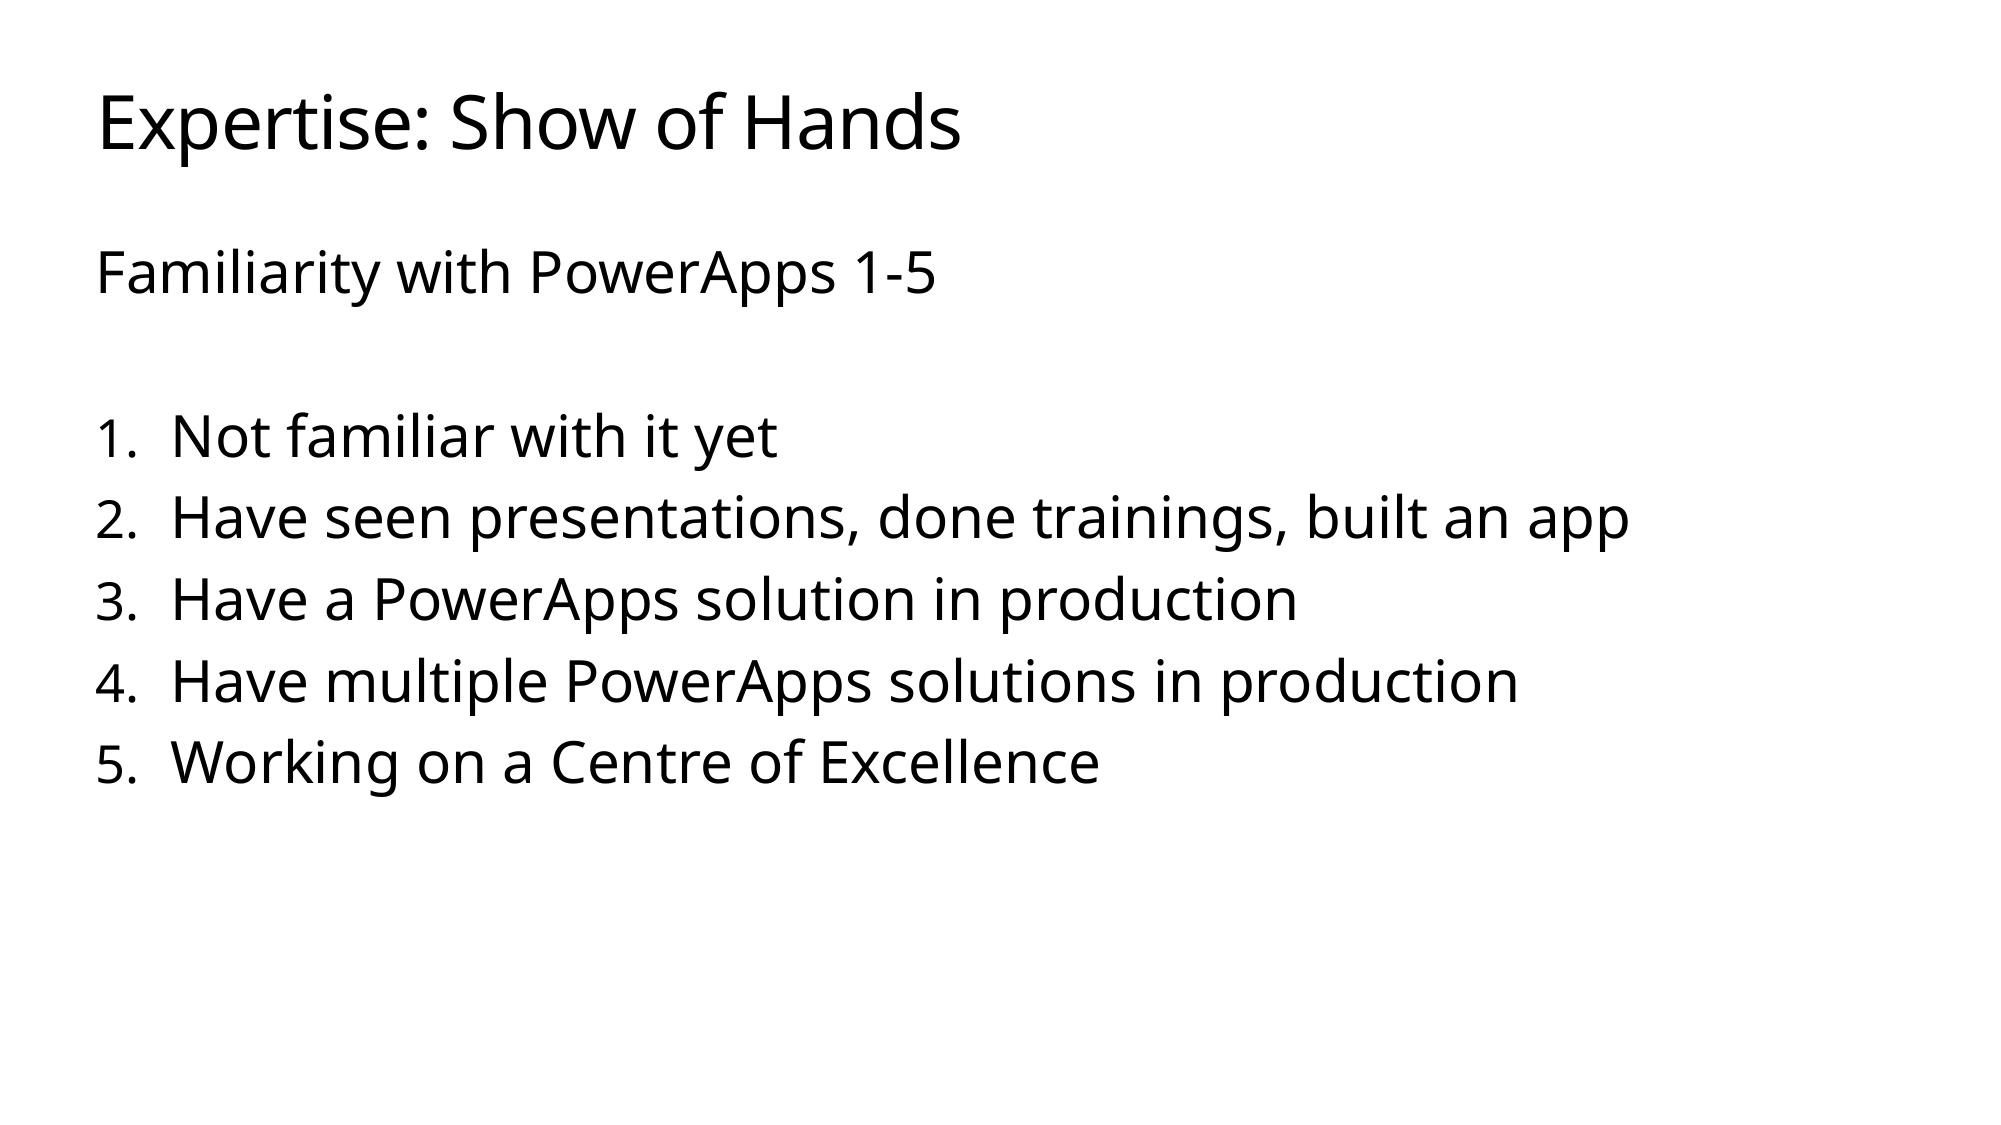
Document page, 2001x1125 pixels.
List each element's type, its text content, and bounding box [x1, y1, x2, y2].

list Familiarity with PowerApps 1-5 Not familiar with it yet Have seen presentations, done trainings, built an app Have a PowerApps solution in production Have multiple PowerApps solutions in production Working on a Centre of Excellence [95, 235, 1904, 900]
title Expertise: Show of Hands [96, 75, 1904, 166]
